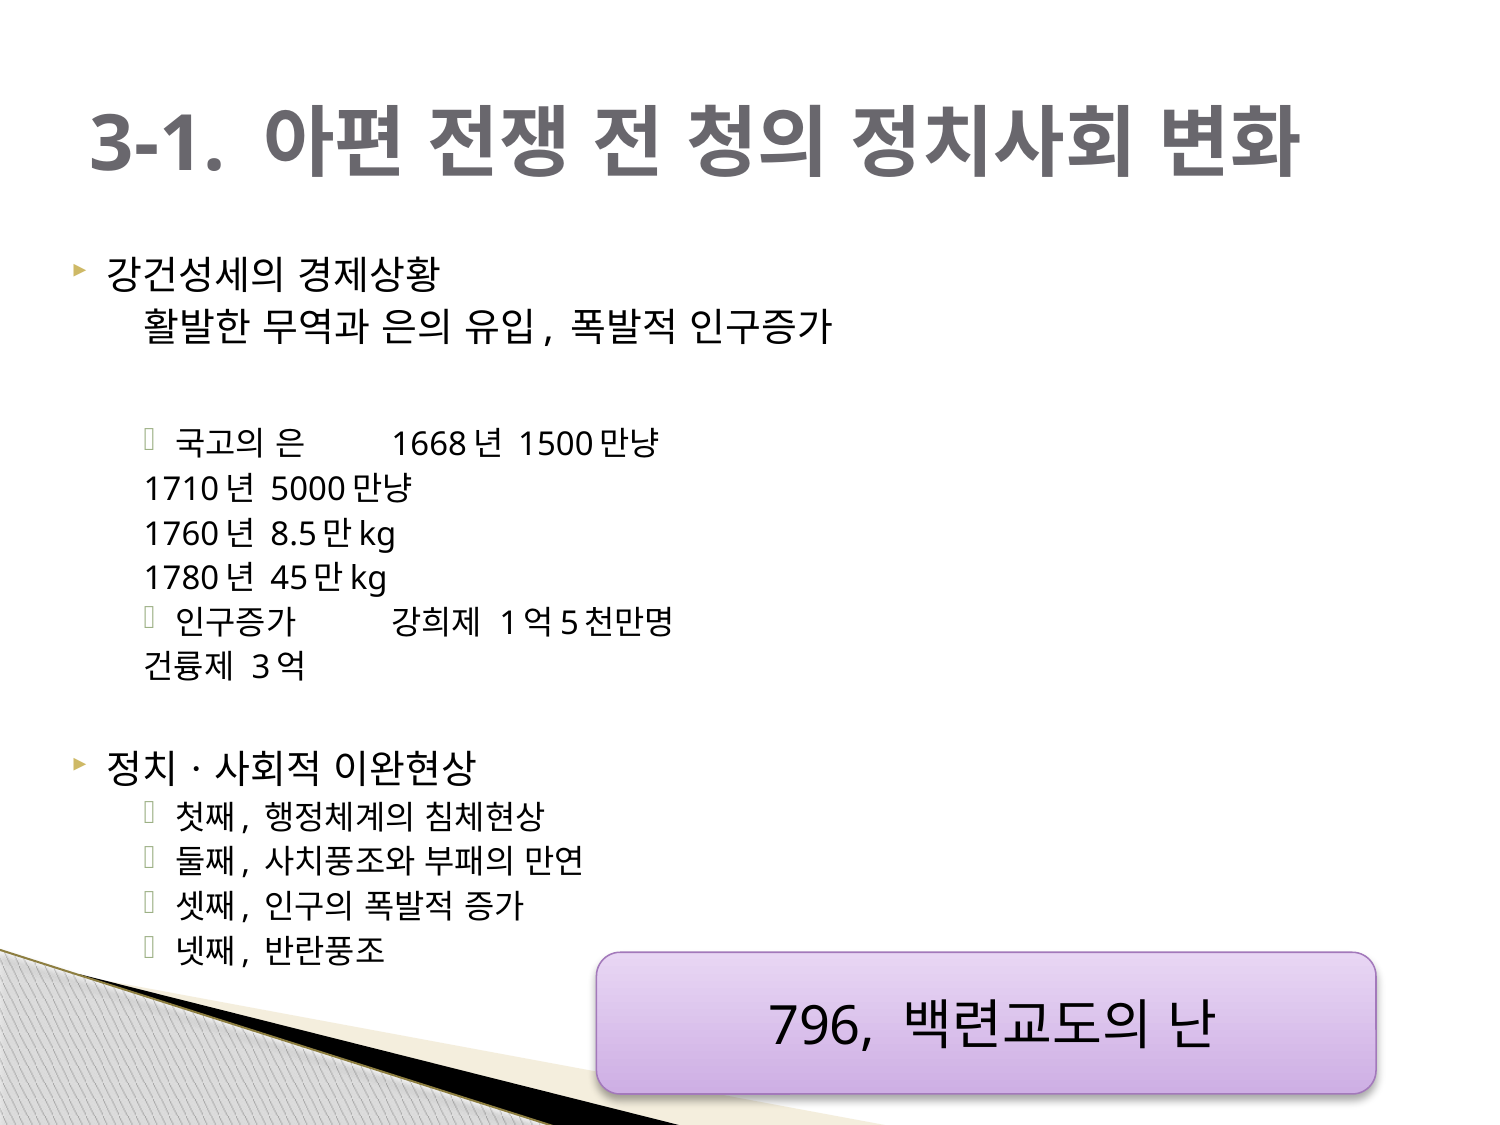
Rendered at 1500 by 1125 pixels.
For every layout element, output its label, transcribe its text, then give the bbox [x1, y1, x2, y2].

list 강건성세의 경제상황 활발한 무역과 은의 유입, 폭발적 인구증가 국고의 은 1668년 1500만냥 1710년 5000만냥 1760년 8.5만kg 1780년 45만kg 인구증가 강희제 1억5천만명 건륭제 3억 정치ㆍ사회적 이완현상 첫째, 행정체계의 침체현상 둘째, 사치풍조와 부패의 만연 셋째, 인구의 폭발적 증가 넷째, 반란풍조 [41, 243, 1459, 986]
text_box 796, 백련교도의 난 [595, 951, 1377, 1095]
title 3-1. 아편 전쟁 전 청의 정치사회 변화 [75, 45, 1425, 233]
